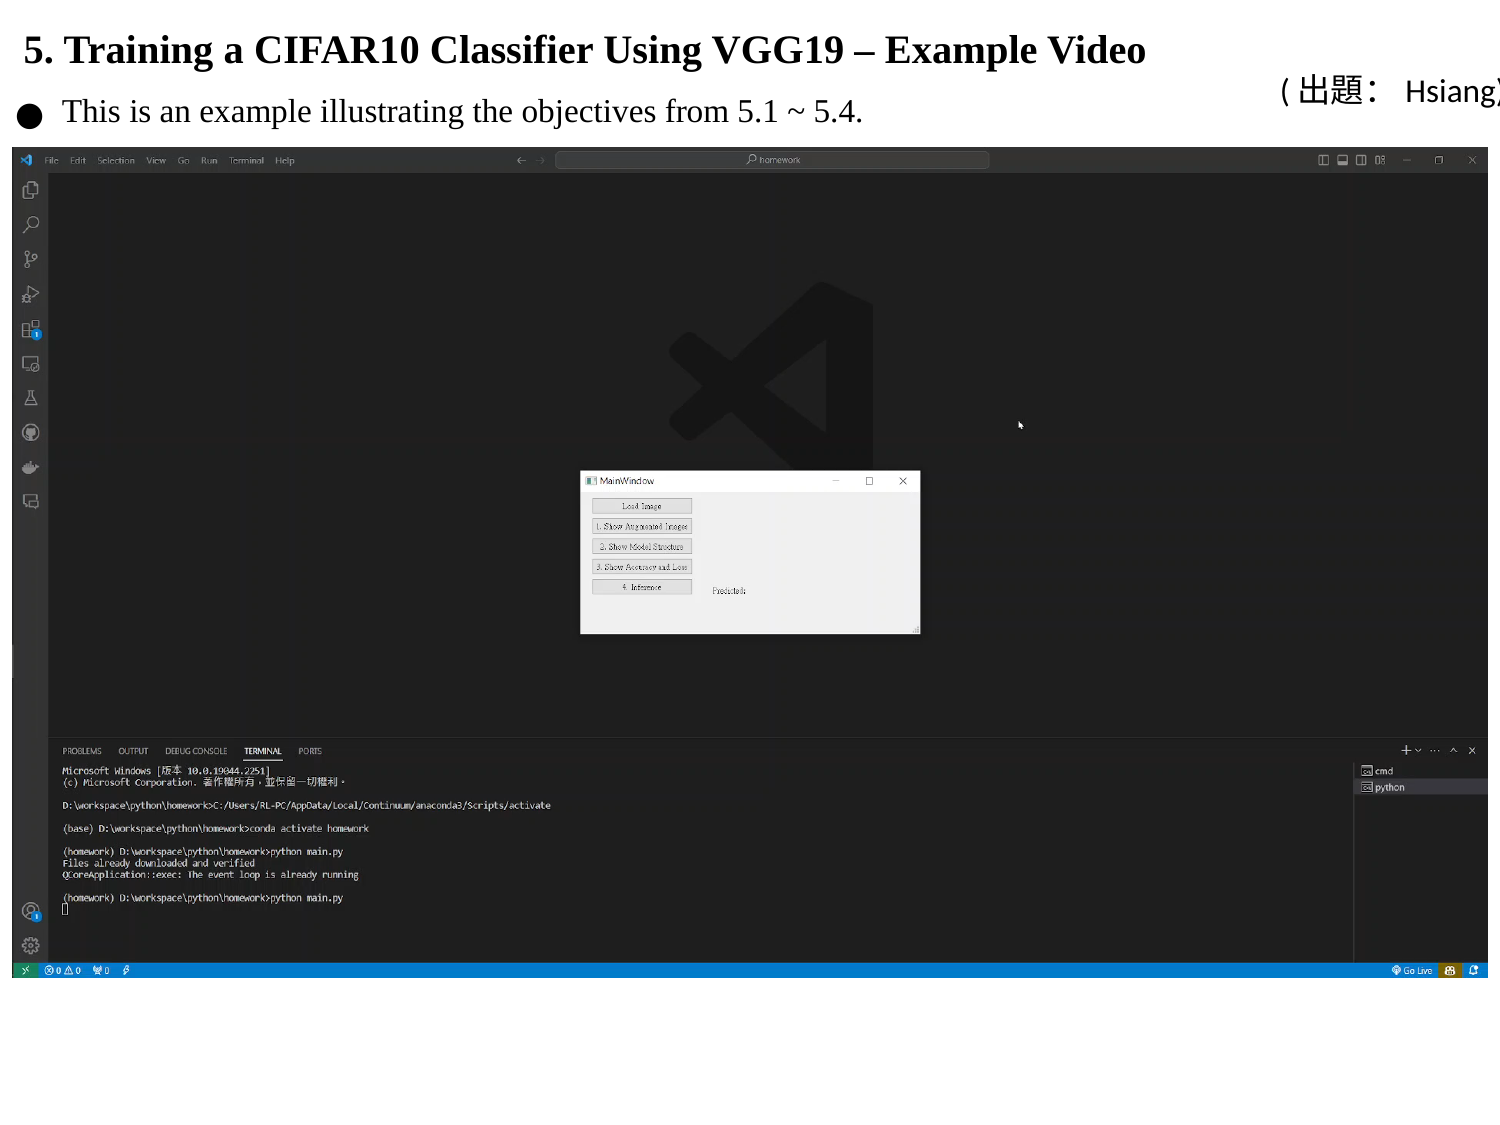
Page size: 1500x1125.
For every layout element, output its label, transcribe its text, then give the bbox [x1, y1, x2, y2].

picture [12, 147, 1488, 978]
text_box This is an example illustrating the objectives from 5.1 ~ 5.4. [0, 79, 1411, 529]
title 5. Training a CIFAR10 Classifier Using VGG19 – Example Video [8, 0, 1500, 79]
text_box (出題：Hsiang) [1264, 61, 1500, 117]
